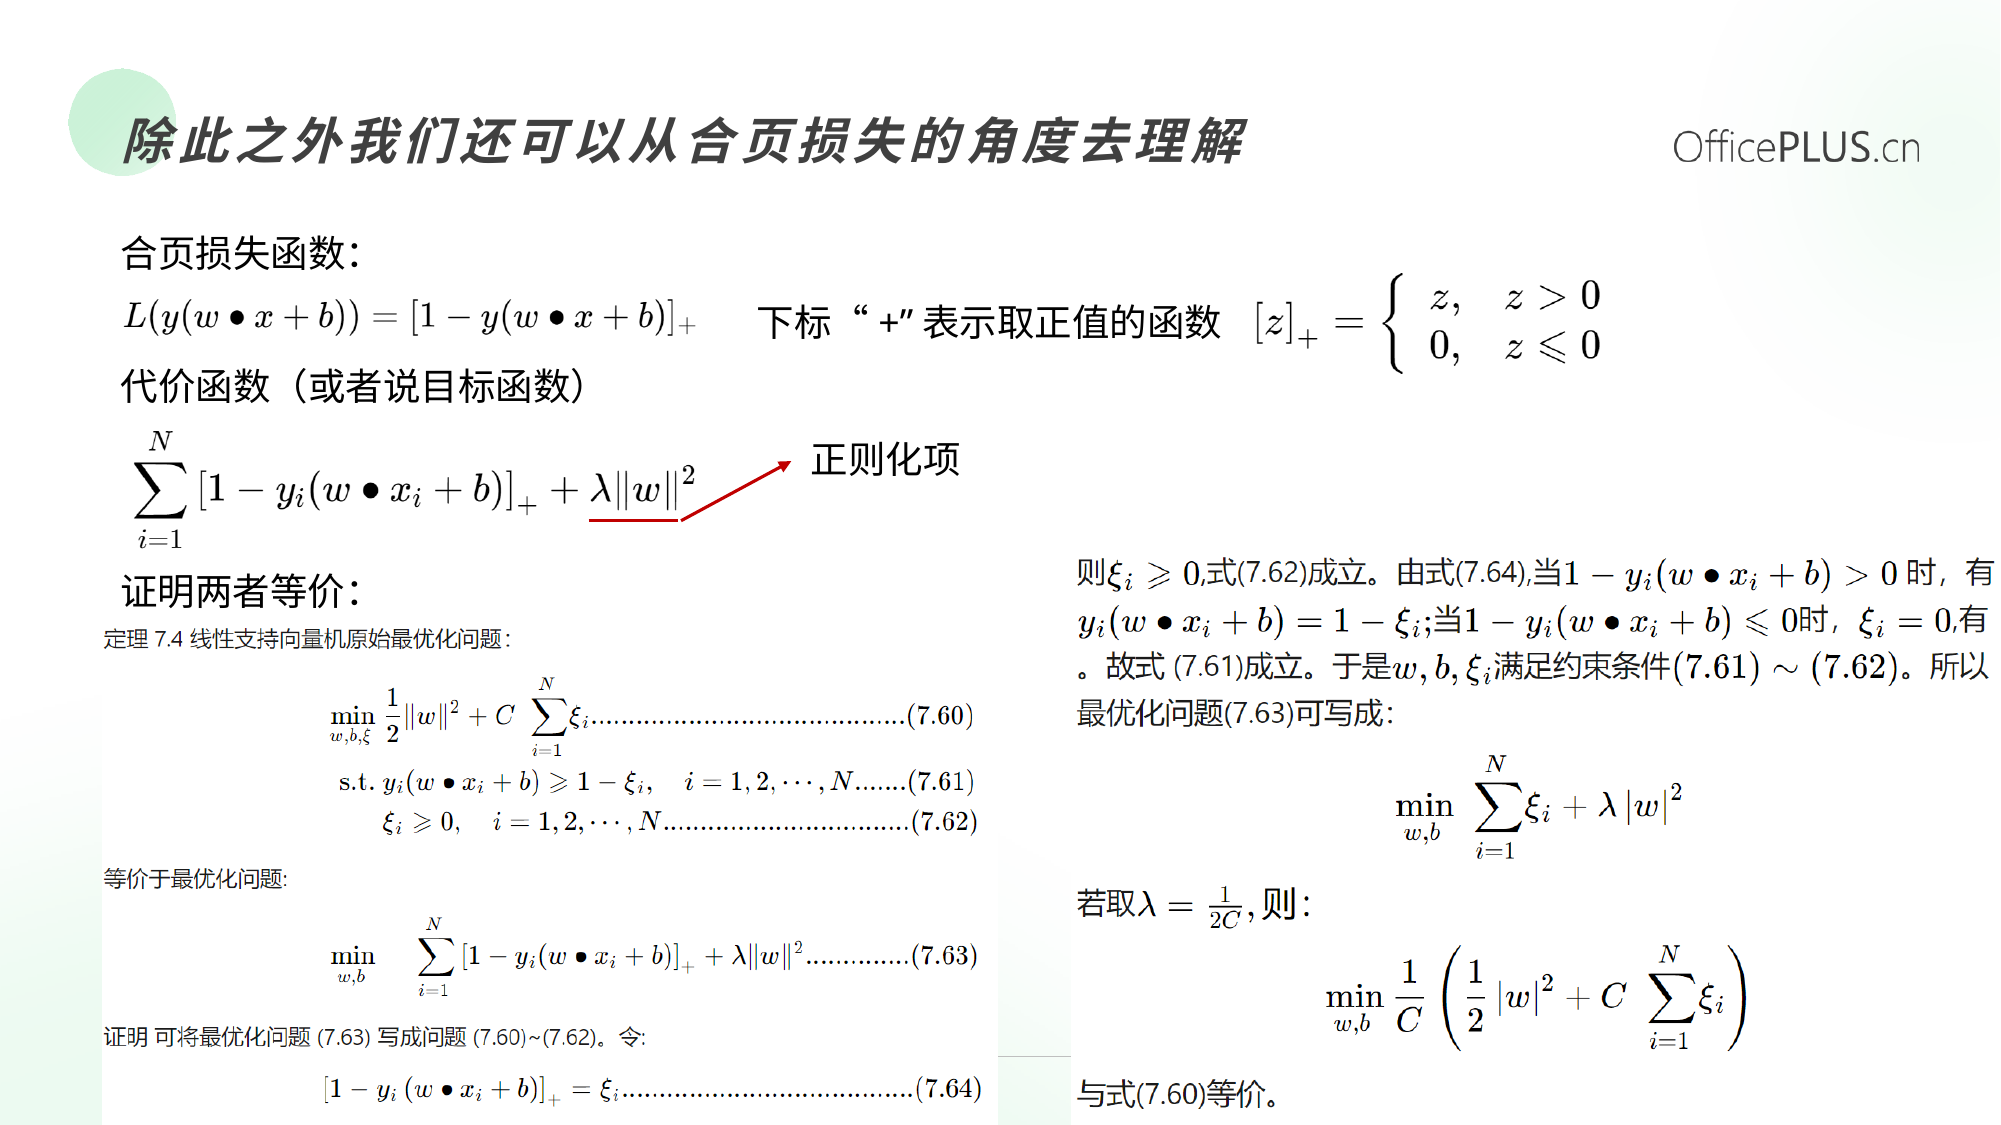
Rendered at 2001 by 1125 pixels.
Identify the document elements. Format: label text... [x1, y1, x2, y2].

text_box 代价函数（或者说目标函数） [105, 355, 589, 416]
picture [102, 620, 998, 1125]
list 除此之外我们还可以从合页损失的角度去理解 [121, 116, 1380, 196]
picture [121, 415, 708, 561]
picture [1071, 545, 2000, 1125]
picture [1674, 129, 1919, 162]
text_box 证明两者等价： [105, 560, 576, 620]
text_box 下标“+”表示取正值的函数 [742, 291, 1236, 352]
picture [113, 283, 708, 347]
picture [1236, 260, 1643, 382]
text_box 合页损失函数： [105, 222, 510, 284]
text_box 正则化项 [795, 428, 1075, 489]
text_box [680, 461, 792, 521]
